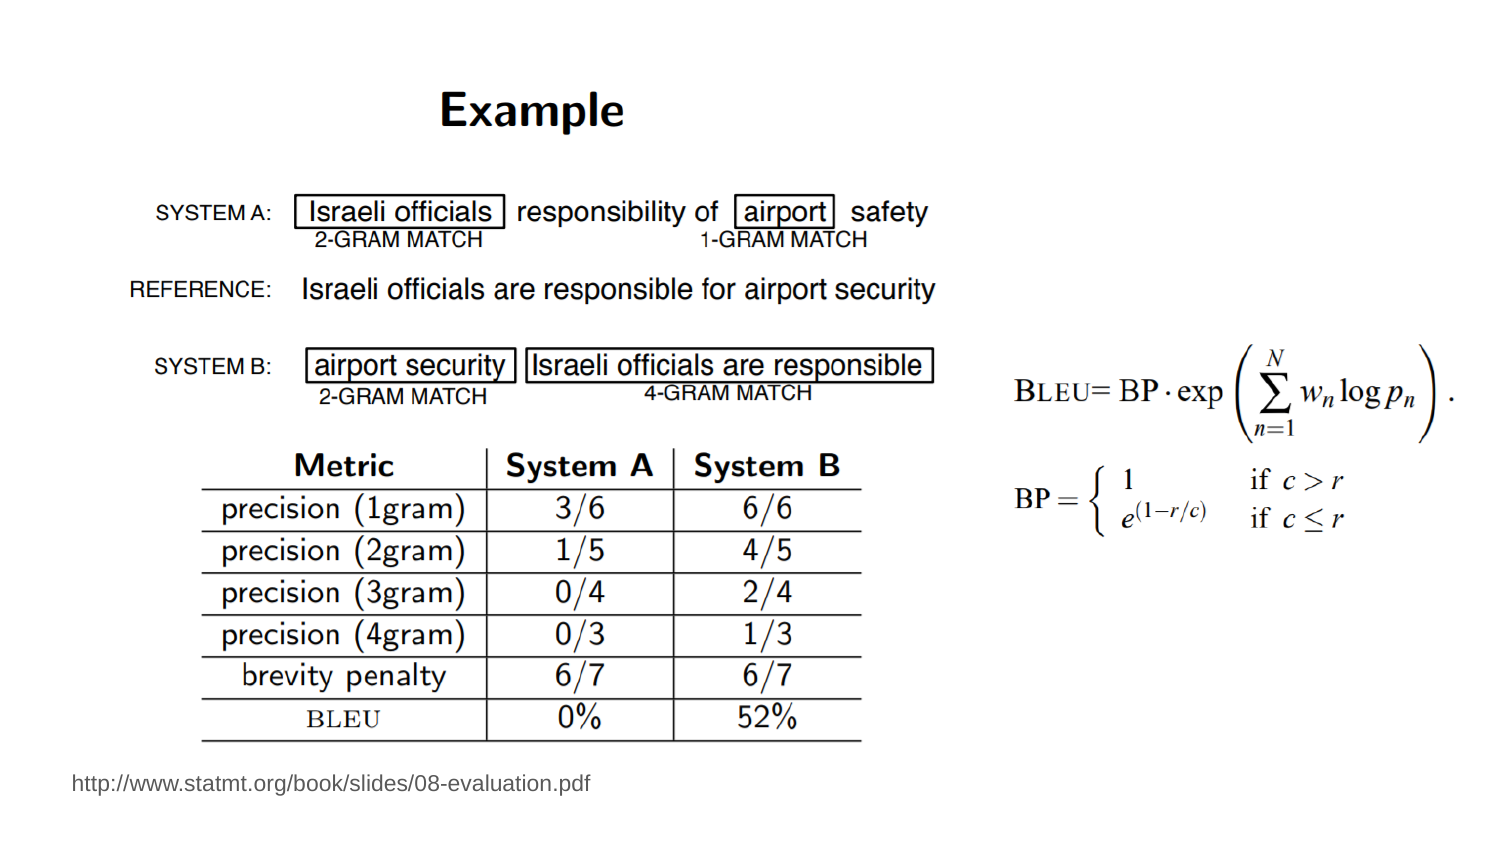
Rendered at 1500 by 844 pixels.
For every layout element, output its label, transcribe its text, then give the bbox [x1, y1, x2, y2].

picture [999, 331, 1459, 543]
text_box http://www.statmt.org/book/slides/08-evaluation.pdf [56, 754, 1168, 831]
picture [120, 48, 958, 767]
